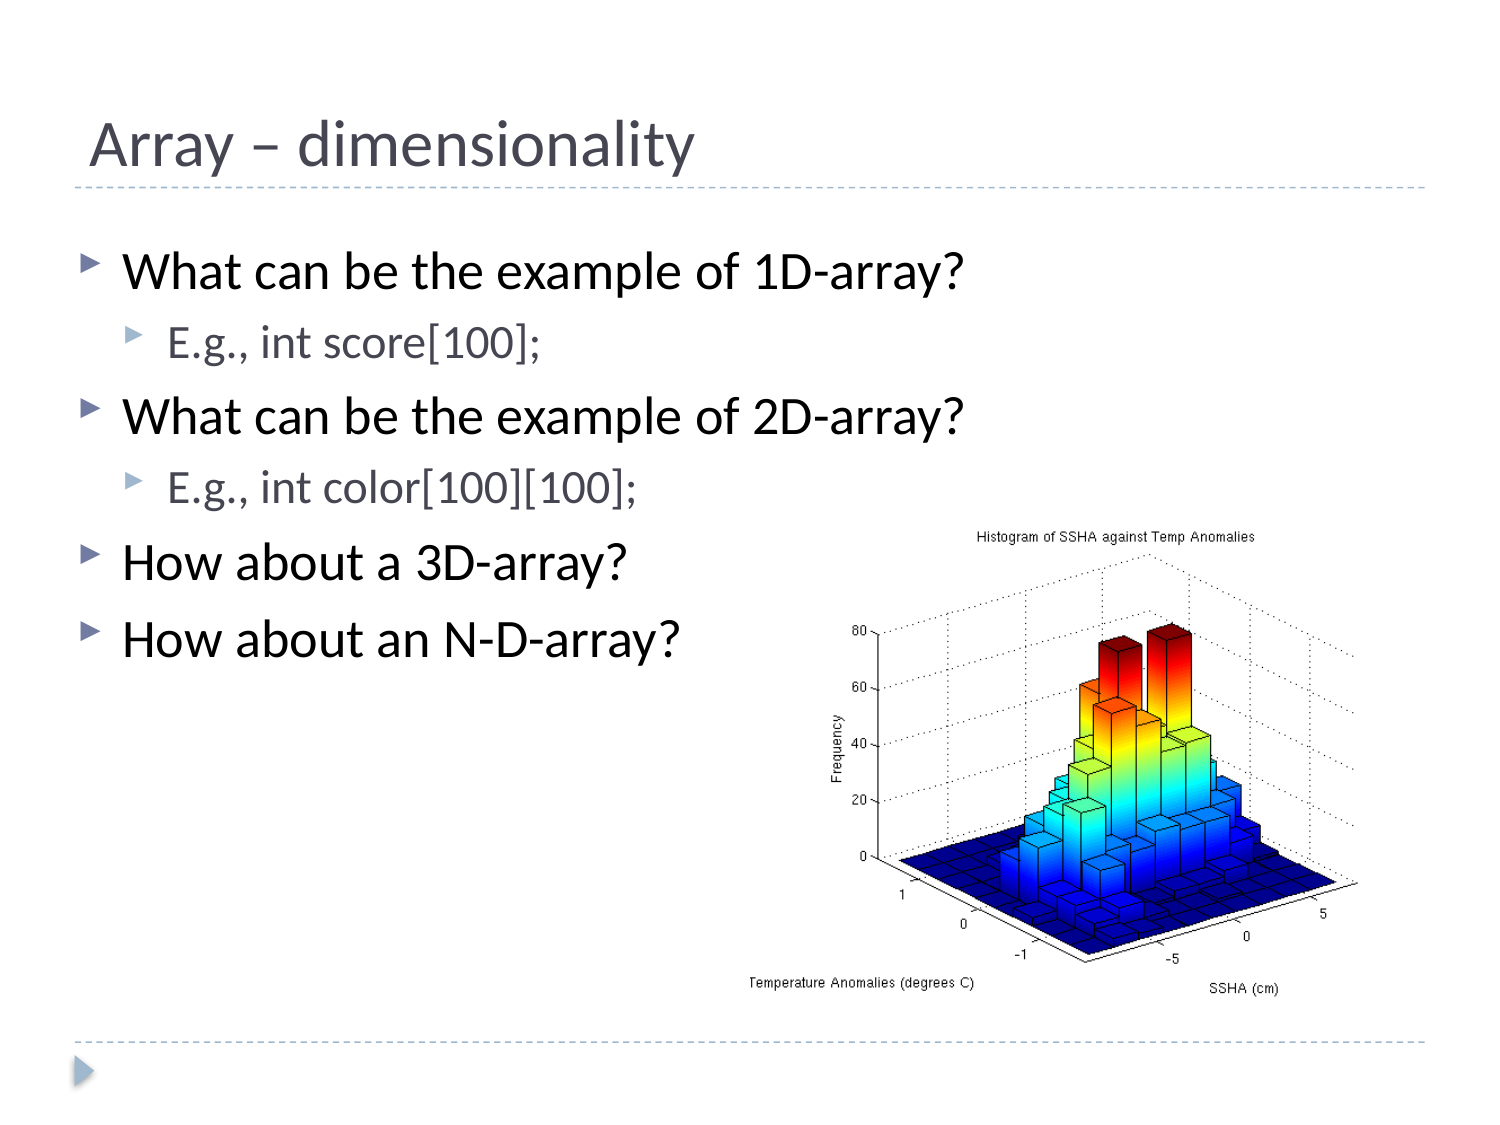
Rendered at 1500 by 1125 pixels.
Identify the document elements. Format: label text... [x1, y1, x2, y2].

text_box What can be the example of 1D-array? E.g., int score[100]; What can be the example of 2D-array? E.g., int color[100][100]; How about a 3D-array? How about an N-D-array? [62, 227, 1413, 1013]
title Array – dimensionality [75, 24, 1425, 188]
picture [749, 518, 1421, 1018]
